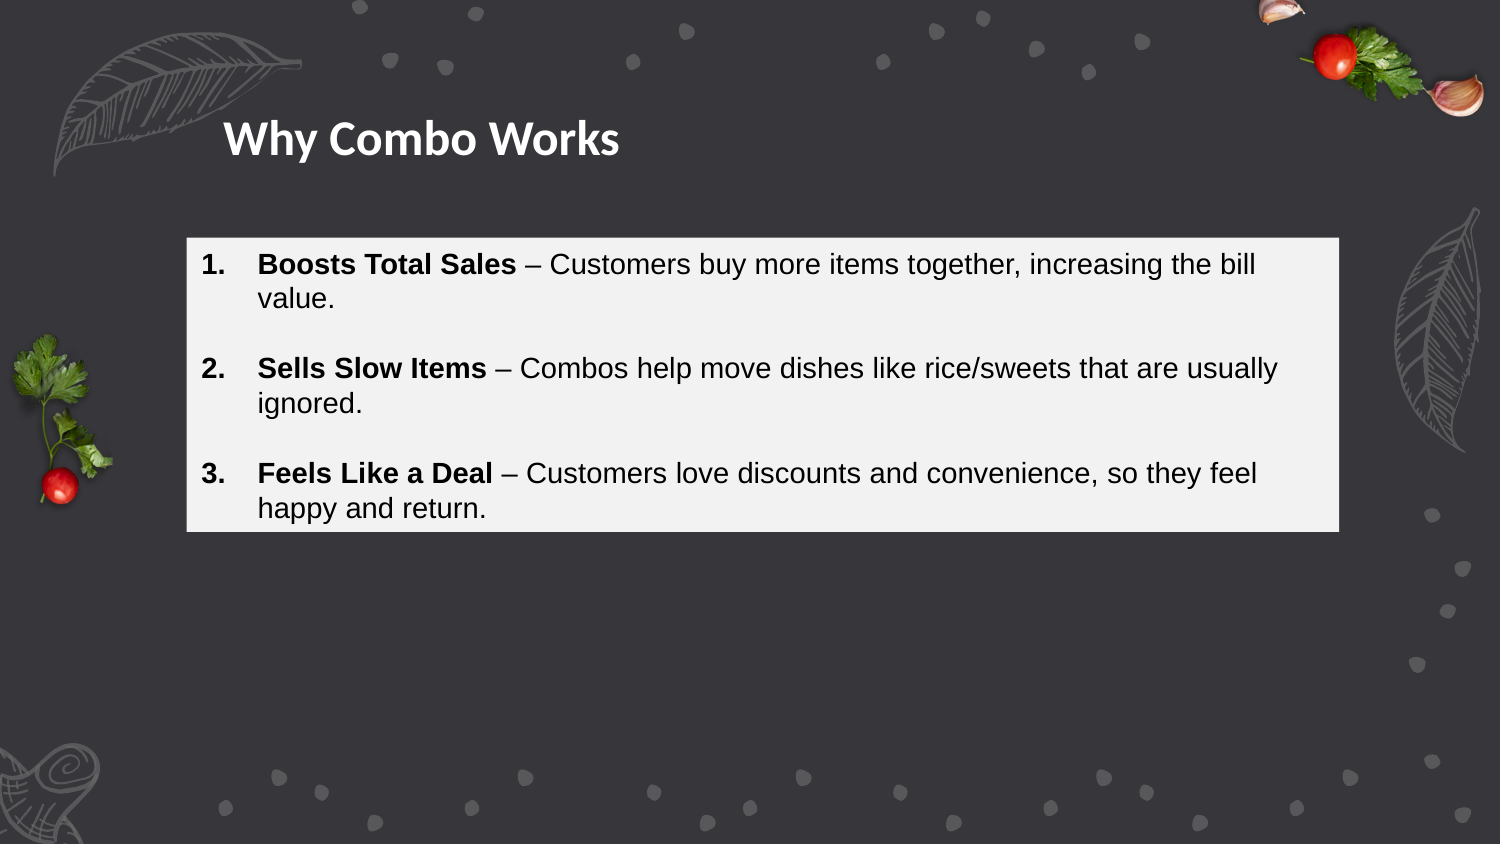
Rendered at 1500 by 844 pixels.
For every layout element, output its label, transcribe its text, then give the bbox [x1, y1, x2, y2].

picture [5, 330, 113, 515]
text_box Why Combo Works [208, 97, 1087, 173]
picture [1245, 0, 1490, 121]
text_box Boosts Total Sales – Customers buy more items together, increasing the bill value. Sells Slow Items – Combos help move dishes like rice/sweets that are usually ignored. Feels Like a Deal – Customers love discounts and convenience, so they feel happy and return. [186, 237, 1340, 532]
